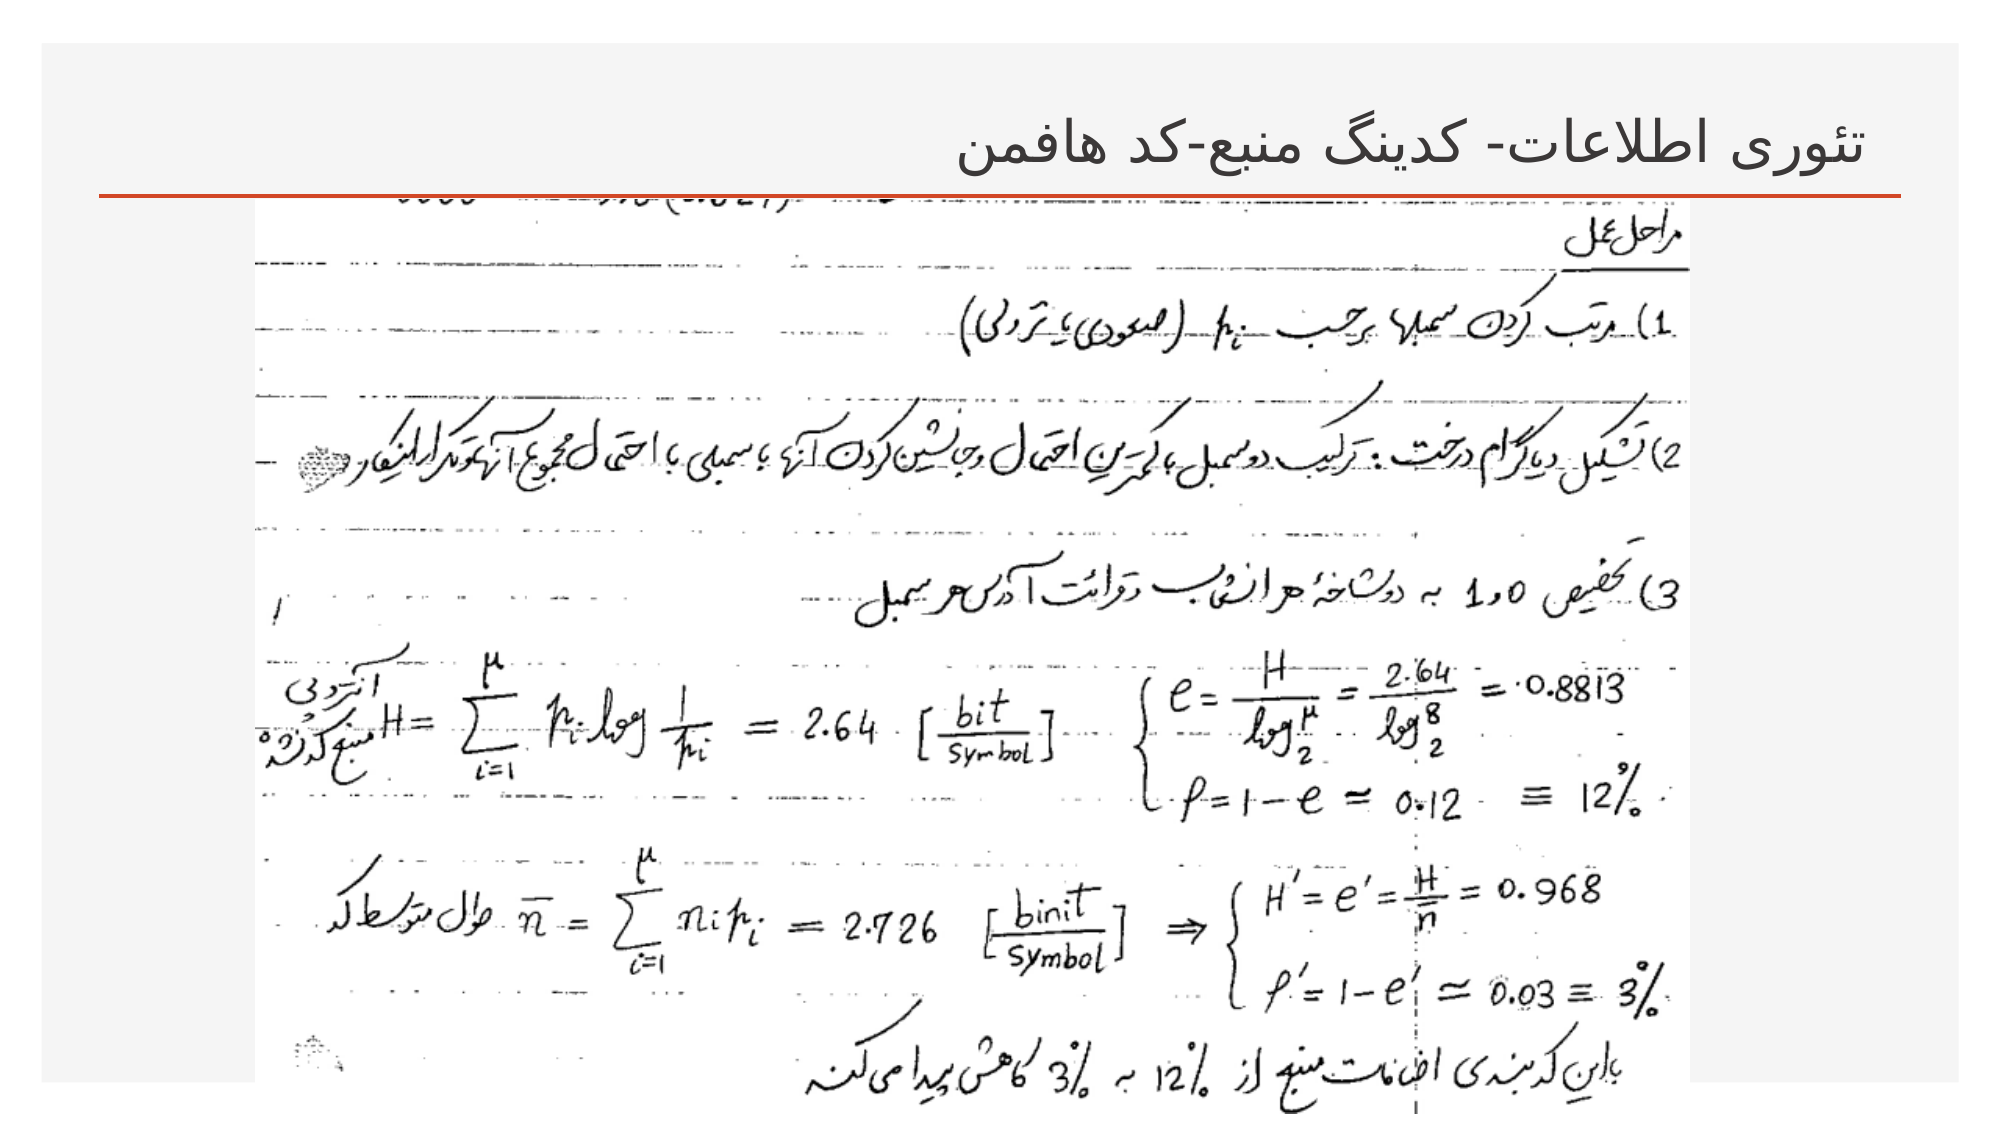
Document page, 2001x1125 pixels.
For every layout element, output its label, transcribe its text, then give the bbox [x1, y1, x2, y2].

picture [255, 199, 1690, 1114]
title تئوری اطلاعات- کدینگ منبع-کد هافمن [754, 77, 1883, 182]
